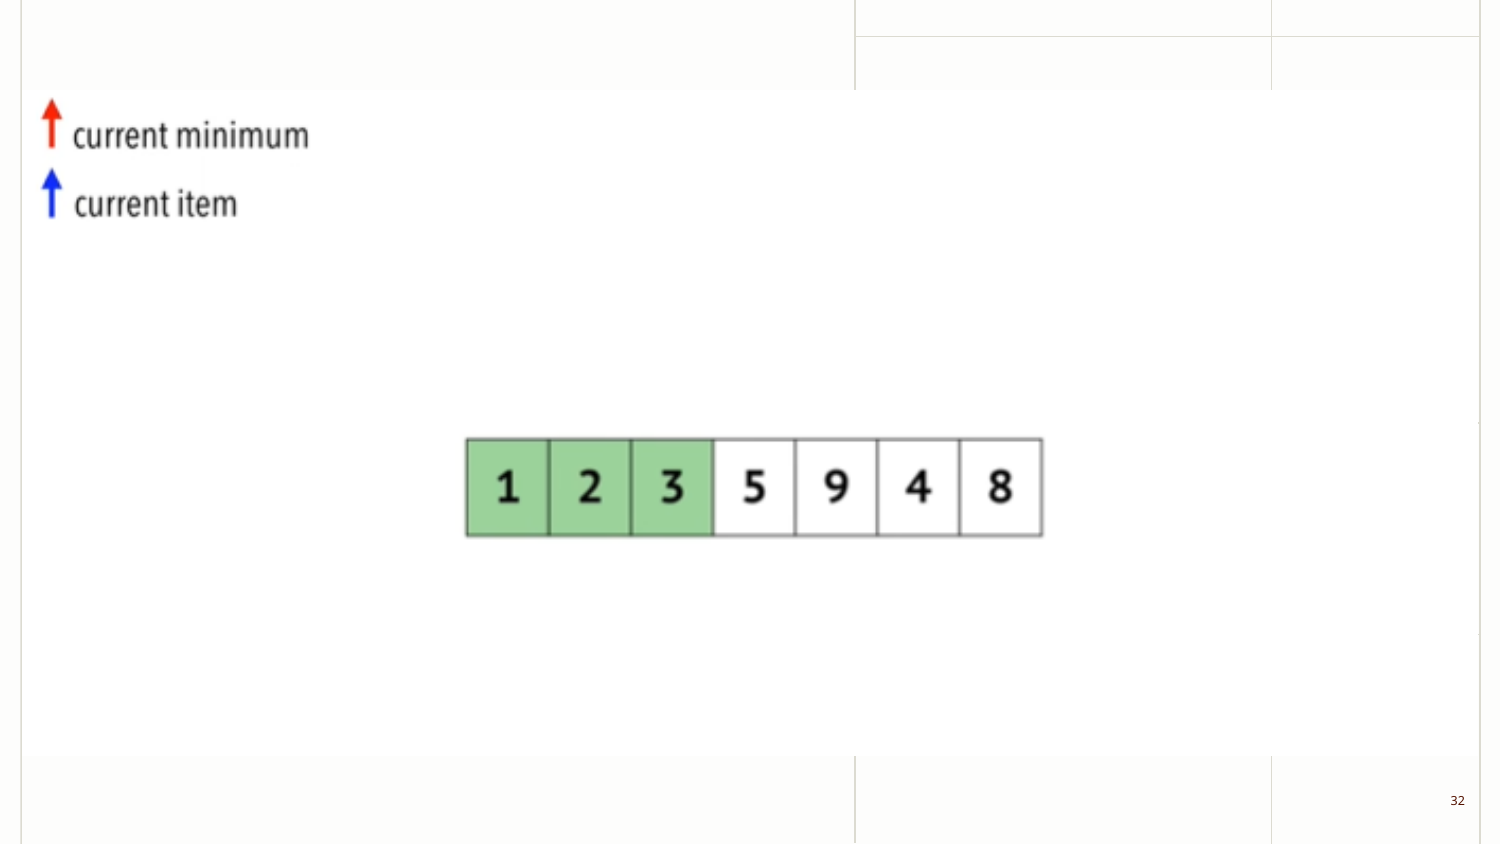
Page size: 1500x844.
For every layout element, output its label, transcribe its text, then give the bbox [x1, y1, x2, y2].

slide_number ‹#› [1390, 778, 1481, 843]
picture [22, 90, 1478, 756]
